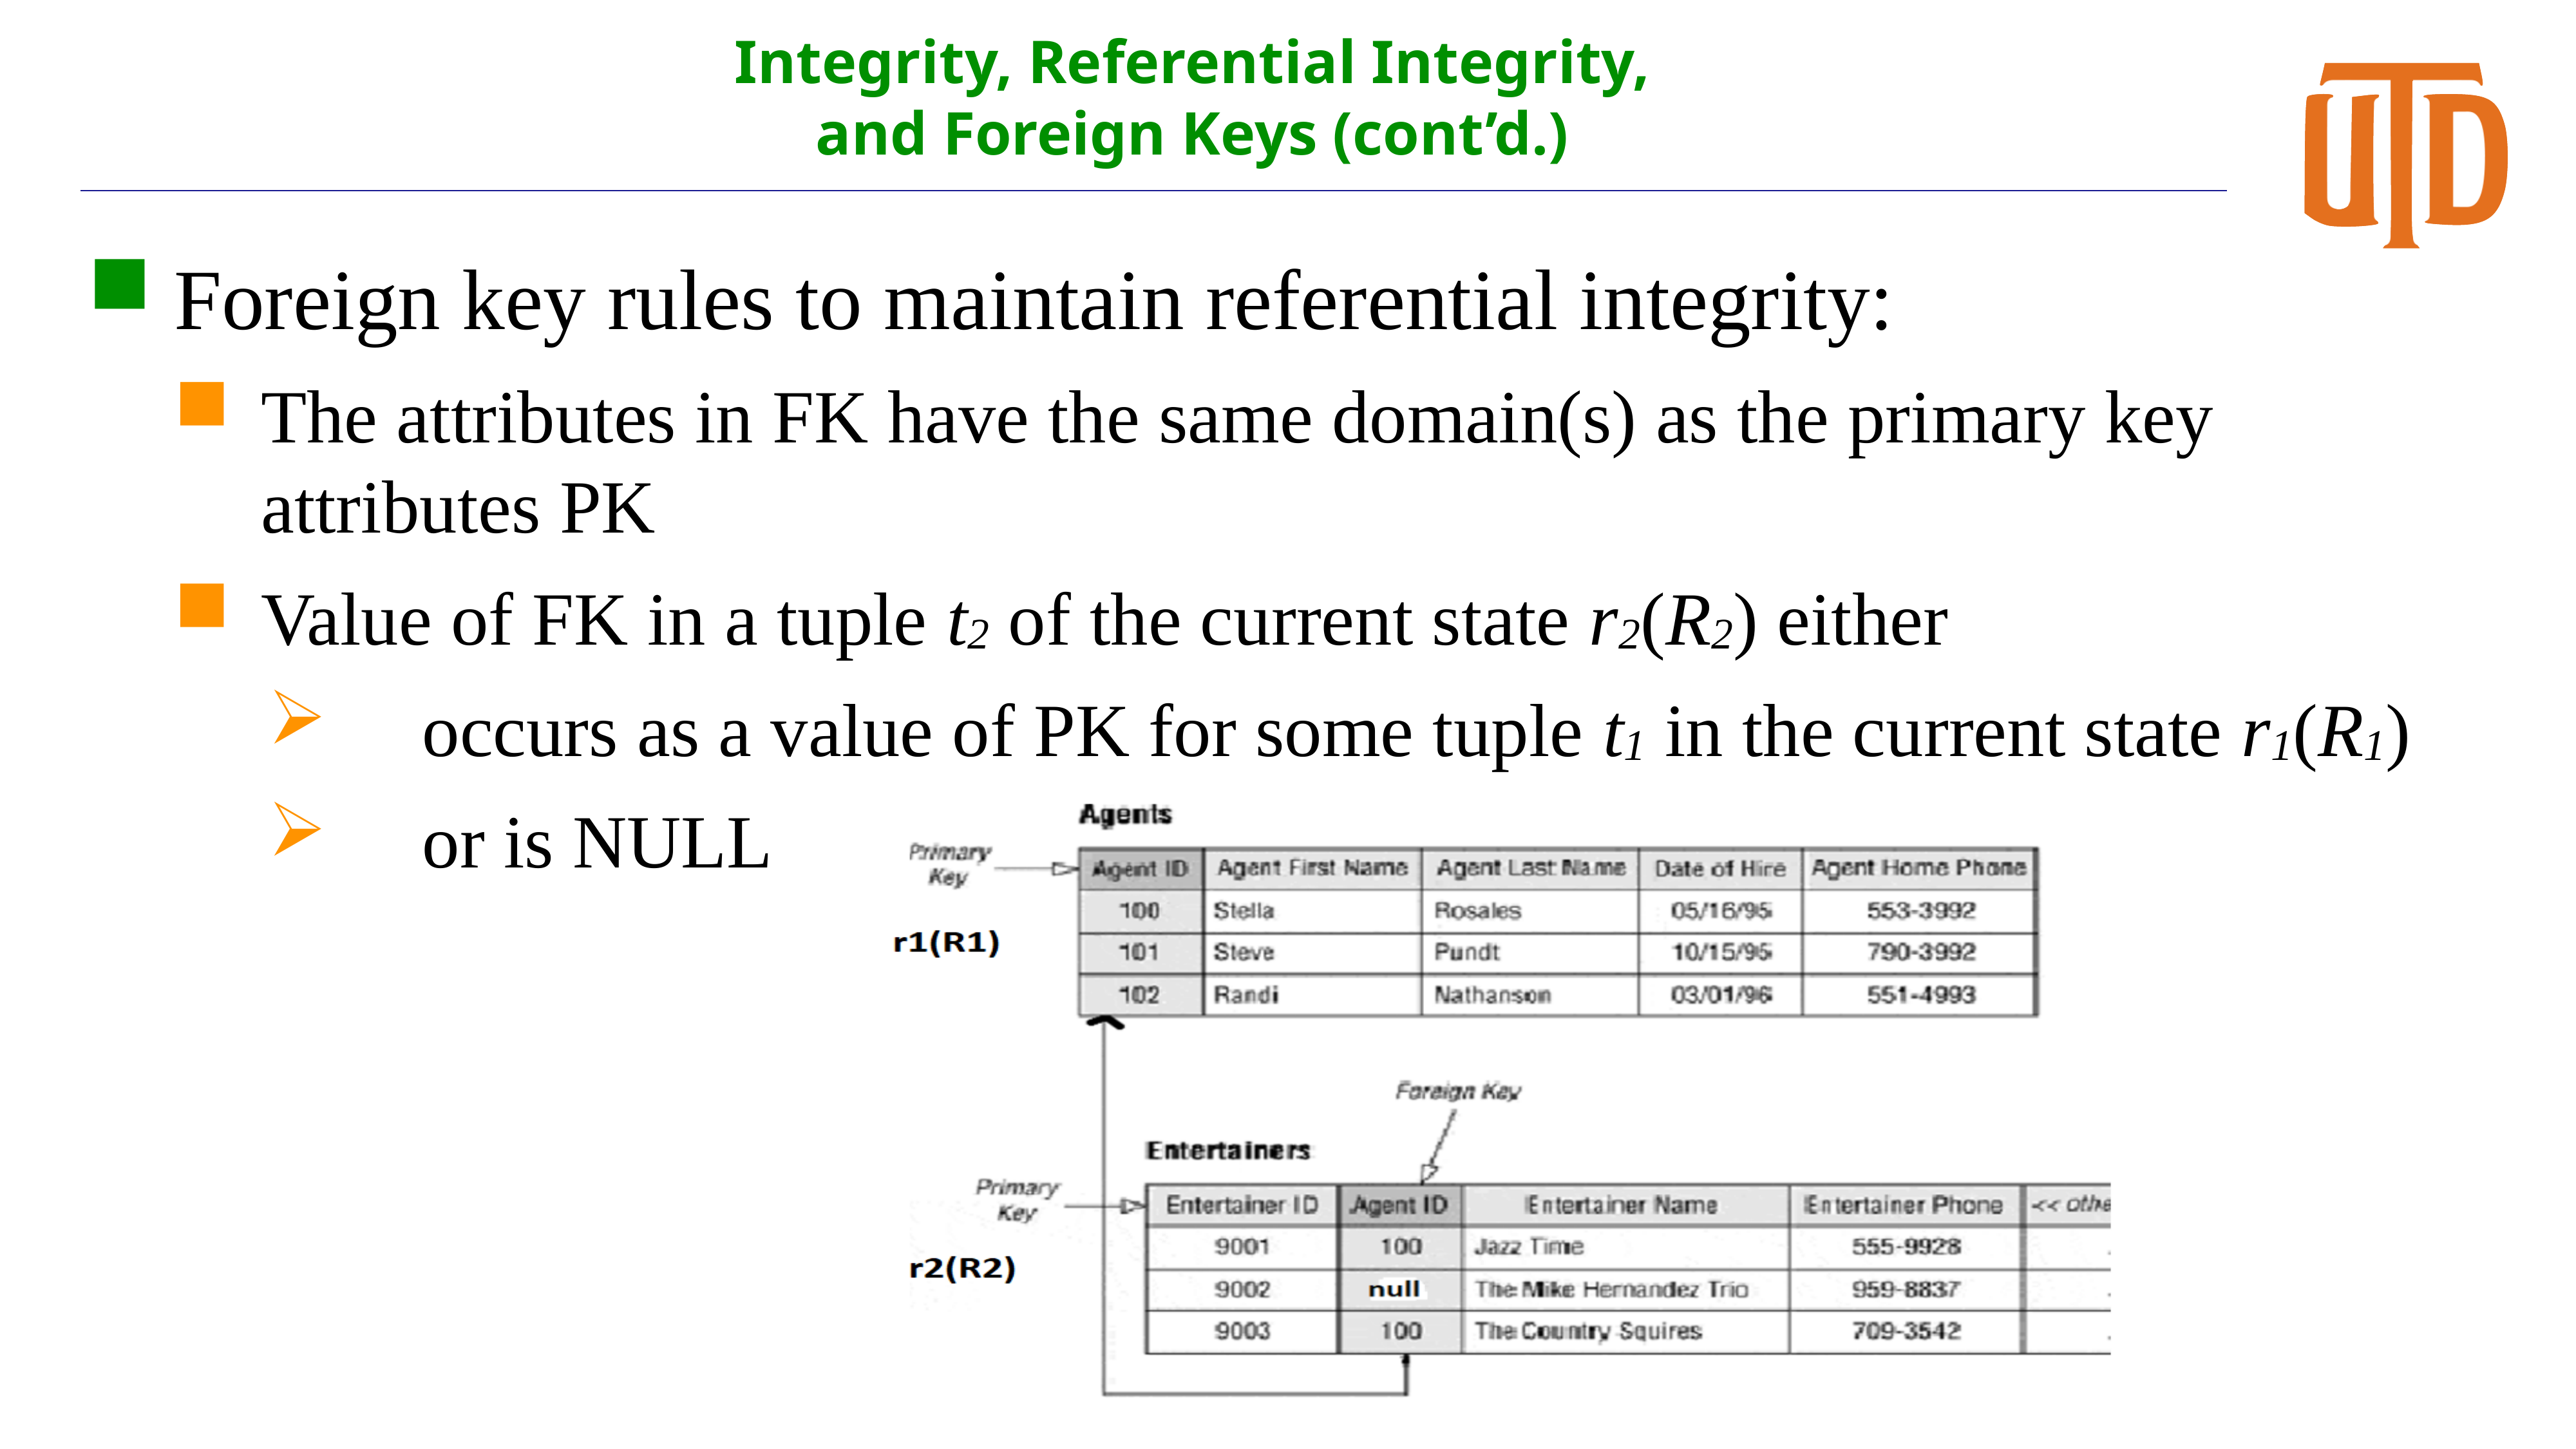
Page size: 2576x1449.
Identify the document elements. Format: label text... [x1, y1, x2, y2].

list Foreign key rules to maintain referential integrity: The attributes in FK have the same domain(s) as the primary key attributes PK Value of FK in a tuple t2 of the current state r2(R2) either occurs as a value of PK for some tuple t1 in the current state r1(R1) or is NULL [80, 235, 2496, 1304]
title Integrity, Referential Integrity, and Foreign Keys (cont’d.) [80, 0, 2306, 191]
picture [2304, 62, 2508, 249]
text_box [866, 802, 2164, 1399]
